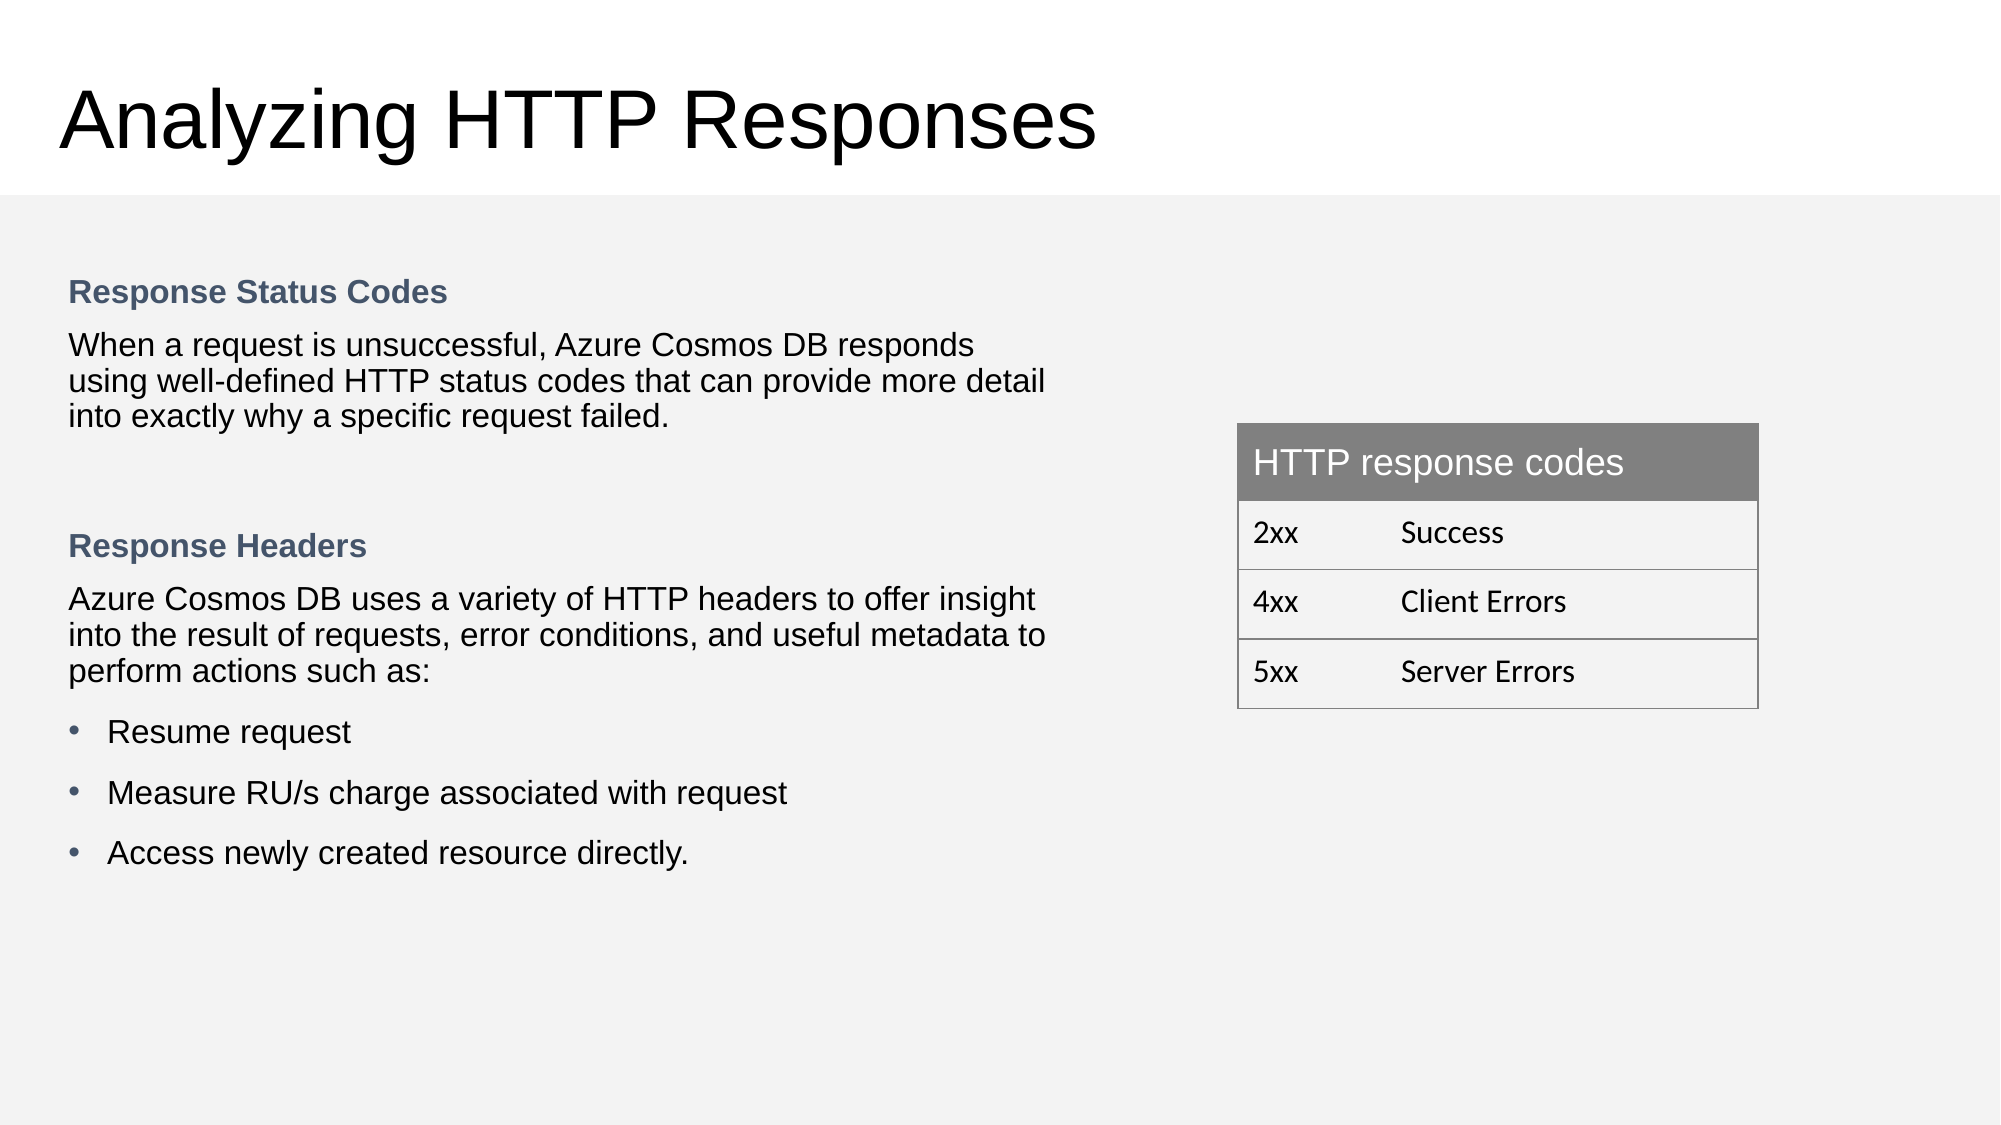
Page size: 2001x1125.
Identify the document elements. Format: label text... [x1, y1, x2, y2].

table_cell 5xx [1239, 640, 1386, 708]
table_cell 2xx [1239, 501, 1386, 569]
list Response Status Codes When a request is unsuccessful, Azure Cosmos DB responds using well-defined HTTP status codes that can provide more detail into exactly why a specific request failed. Response Headers Azure Cosmos DB uses a variety of HTTP headers to offer insight into the result of requests, error conditions, and useful metadata to perform actions such as: Resume request Measure RU/s charge associated with request Access newly created resource directly. [44, 259, 1088, 928]
table_cell Success [1386, 501, 1757, 569]
title Analyzing HTTP Responses [44, 47, 1957, 196]
table_header HTTP response codes [1239, 425, 1757, 499]
table_cell 4xx [1239, 570, 1386, 638]
table_cell Server Errors [1386, 640, 1757, 708]
table_cell Client Errors [1386, 570, 1757, 638]
